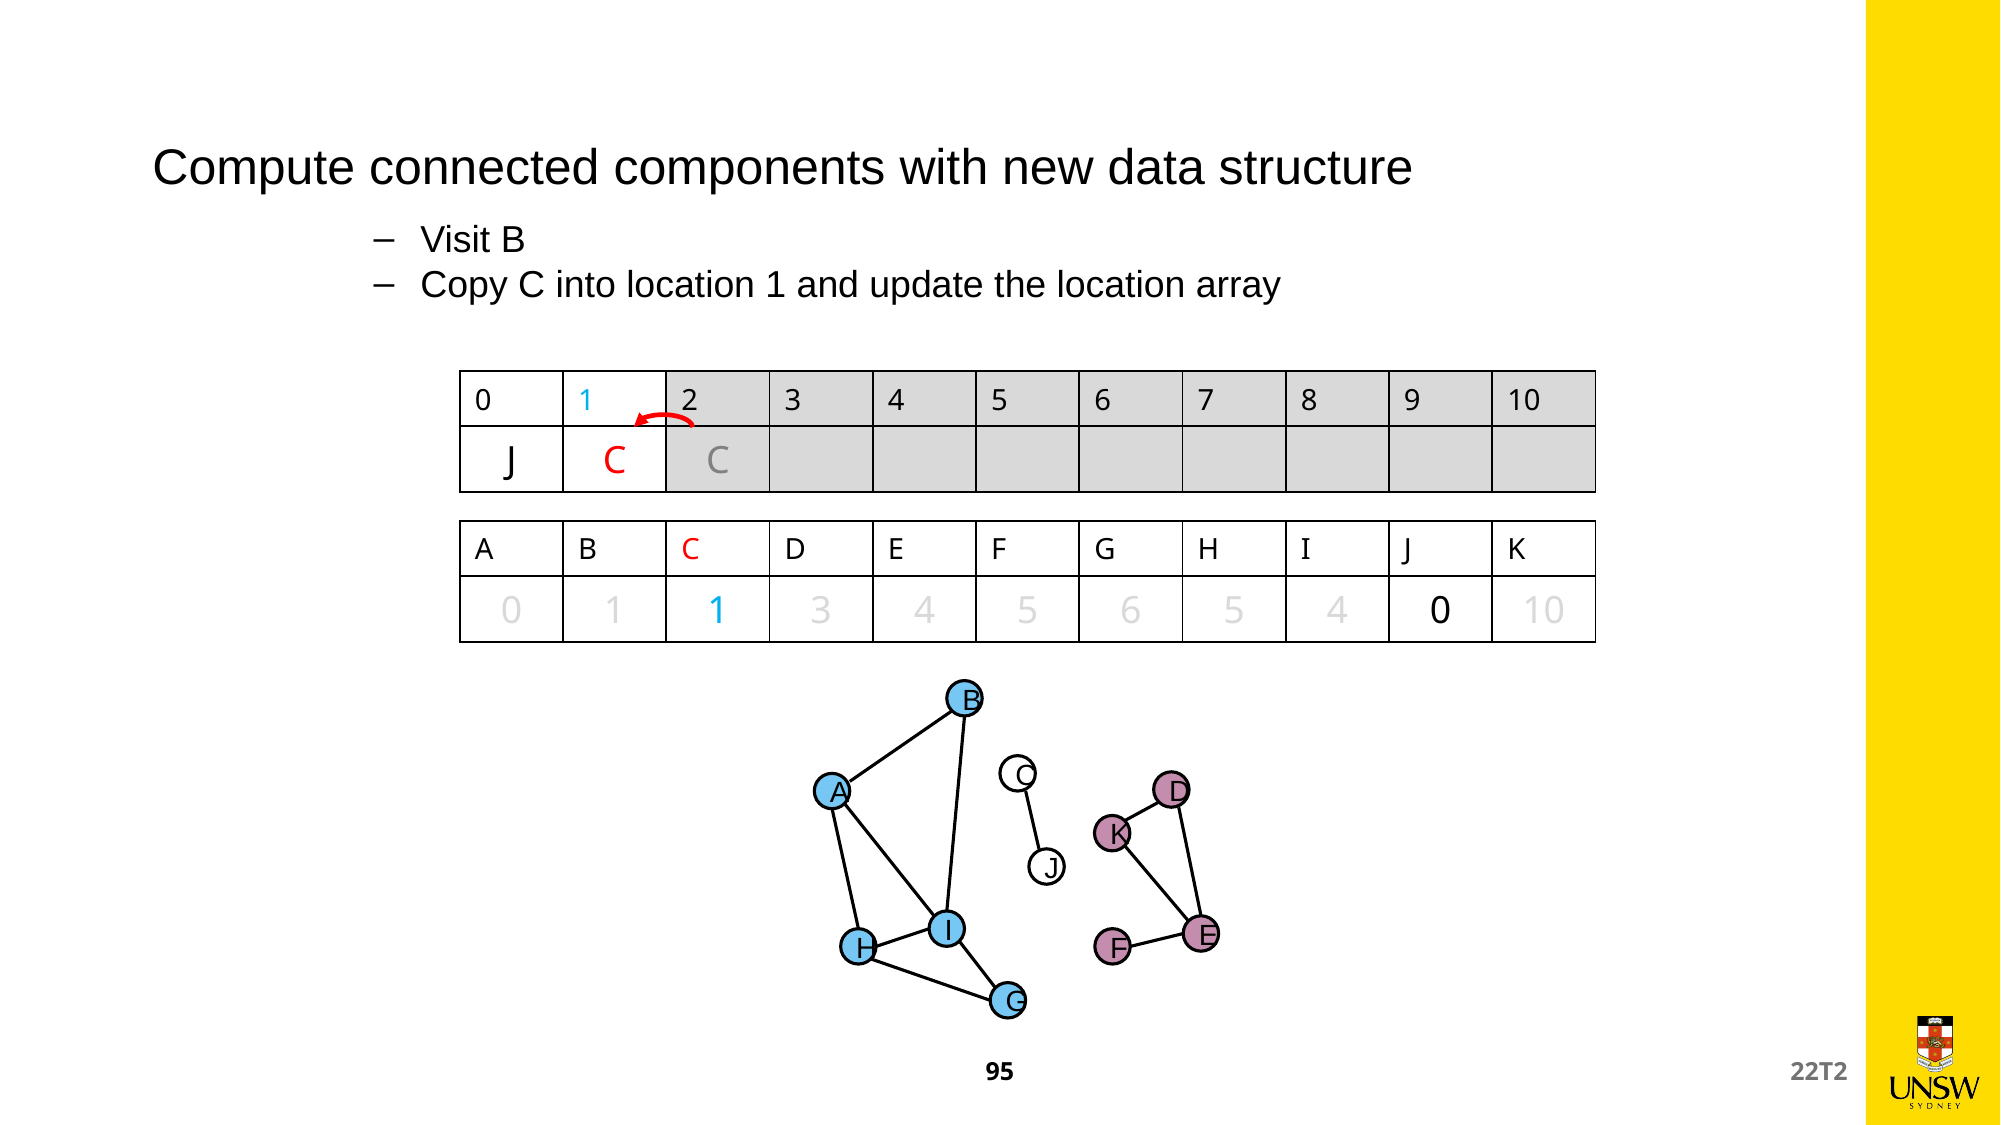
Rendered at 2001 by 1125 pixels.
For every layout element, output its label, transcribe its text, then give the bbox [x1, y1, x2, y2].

table_cell 1 [667, 577, 769, 641]
table_cell [1183, 427, 1285, 491]
table_cell J [461, 427, 562, 491]
table_header 4 [874, 372, 975, 425]
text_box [1124, 802, 1159, 821]
table_cell [977, 427, 1078, 491]
table_cell [770, 427, 872, 491]
table_cell 3 [770, 577, 872, 641]
table_header 1 [564, 372, 665, 425]
table_header C [667, 522, 769, 575]
text_box G [989, 981, 1027, 1020]
table_header 9 [1390, 372, 1491, 425]
text_box C [998, 754, 1037, 793]
slide_number 95 [774, 1042, 1225, 1103]
picture [1890, 1016, 1980, 1109]
table_cell 10 [1493, 577, 1595, 641]
table_cell [1080, 427, 1182, 491]
table_header 8 [1287, 372, 1388, 425]
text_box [831, 808, 859, 929]
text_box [1124, 845, 1189, 921]
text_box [946, 715, 965, 911]
text_box F [1093, 927, 1132, 966]
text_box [1025, 791, 1039, 849]
text_box B [945, 679, 984, 717]
table_header H [1183, 522, 1285, 575]
table_cell C [564, 427, 665, 491]
text_box D [1152, 770, 1191, 809]
table_cell [1287, 427, 1388, 491]
text_box [633, 413, 694, 428]
table_header I [1287, 522, 1388, 575]
table_cell 1 [564, 577, 665, 641]
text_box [1178, 807, 1201, 916]
table_cell 4 [874, 577, 975, 641]
text_box I [928, 910, 966, 948]
text_box A [813, 772, 851, 810]
table_cell [1493, 427, 1595, 491]
table_header B [564, 522, 665, 575]
table_cell 4 [1287, 577, 1388, 641]
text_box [1130, 933, 1184, 947]
table_header 7 [1183, 372, 1285, 425]
table_cell 6 [1080, 577, 1182, 641]
table_cell C [667, 427, 769, 491]
text_box J [1027, 847, 1066, 886]
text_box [844, 803, 935, 917]
table_cell [1390, 427, 1491, 491]
table_header D [770, 522, 872, 575]
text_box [870, 958, 991, 1001]
title Compute connected components with new data structure [137, 59, 1863, 278]
table_header A [461, 522, 562, 575]
table_header J [1390, 522, 1491, 575]
table_cell 0 [1390, 577, 1491, 641]
table_header E [874, 522, 975, 575]
table_header 3 [770, 372, 872, 425]
table_cell 5 [977, 577, 1078, 641]
table_header F [977, 522, 1078, 575]
text_box Visit B Copy C into location 1 and update the location array [358, 278, 1709, 905]
table_cell 5 [1183, 577, 1285, 641]
text_box K [1093, 814, 1131, 852]
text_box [959, 941, 996, 988]
text_box H [839, 927, 877, 966]
table_header K [1493, 522, 1595, 575]
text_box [849, 710, 953, 782]
table_cell [874, 427, 975, 491]
table_header 10 [1493, 372, 1595, 425]
table_header 0 [461, 372, 562, 425]
table_header G [1080, 522, 1182, 575]
table_cell 0 [461, 577, 562, 641]
table_header 6 [1080, 372, 1182, 425]
table_header 2 [667, 372, 769, 425]
table_header 5 [977, 372, 1078, 425]
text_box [876, 928, 930, 947]
footer 22T2 [1225, 1042, 1863, 1103]
text_box E [1182, 914, 1220, 953]
